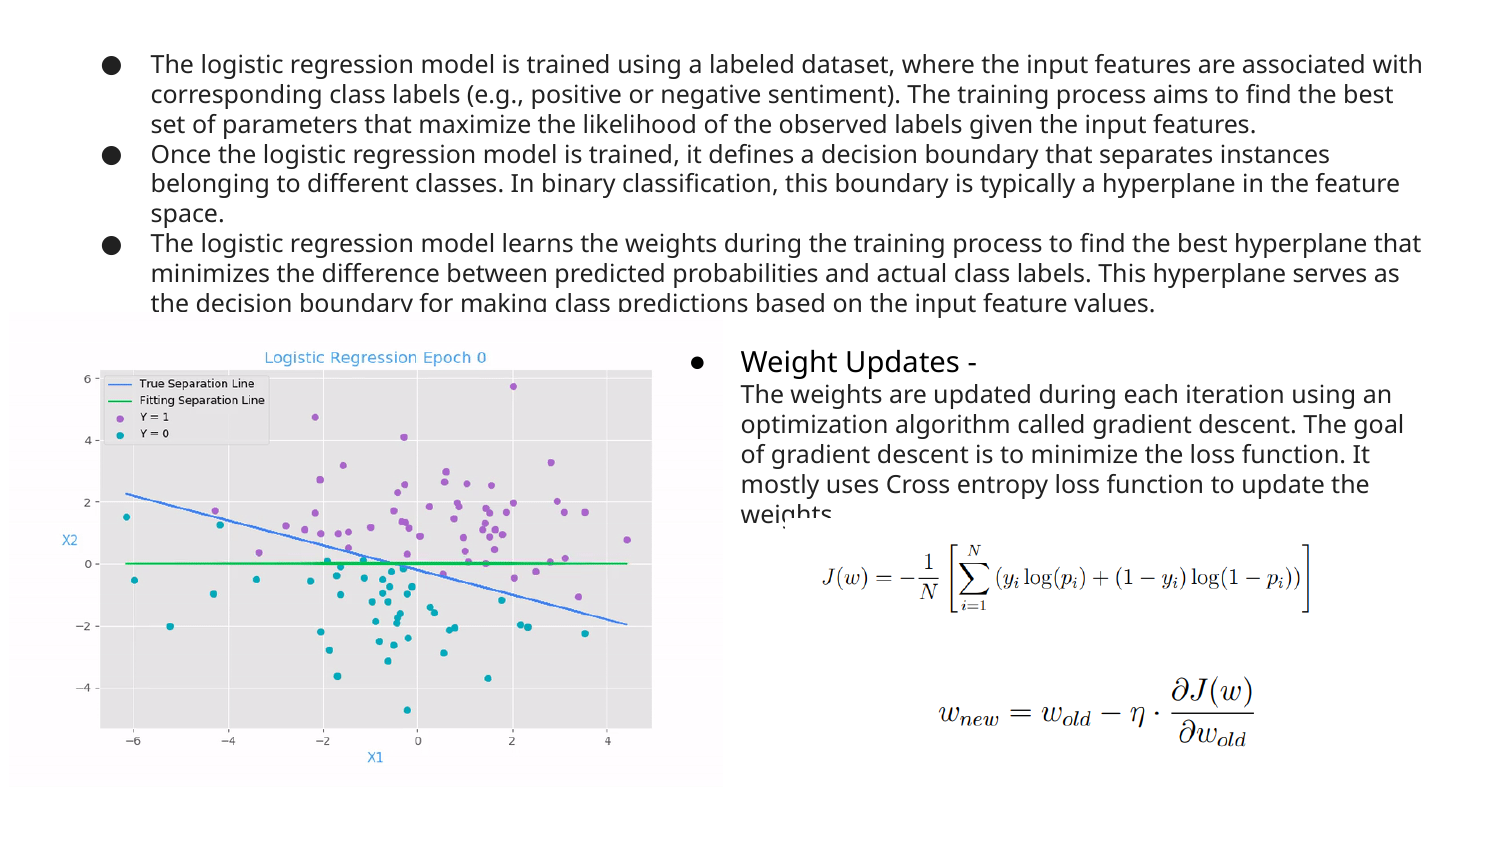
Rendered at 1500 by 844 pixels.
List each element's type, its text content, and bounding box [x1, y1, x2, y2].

picture [785, 518, 1334, 662]
text_box Weight Updates - The weights are updated during each iteration using an optimization algorithm called gradient descent. The goal of gradient descent is to minimize the loss function. It mostly uses Cross entropy loss function to update the weights. [727, 328, 1432, 544]
picture [915, 664, 1299, 766]
text_box The logistic regression model is trained using a labeled dataset, where the input features are associated with corresponding class labels (e.g., positive or negative sentiment). The training process aims to find the best set of parameters that maximize the likelihood of the observed labels given the input features. Once the logistic regression model is trained, it defines a decision boundary that separates instances belonging to different classes. In binary classification, this boundary is typically a hyperplane in the feature space. The logistic regression model learns the weights during the training process to find the best hyperplane that minimizes the difference between predicted probabilities and actual class labels. This hyperplane serves as the decision boundary for making class predictions based on the input feature values. [60, 33, 1452, 333]
picture [9, 312, 723, 788]
